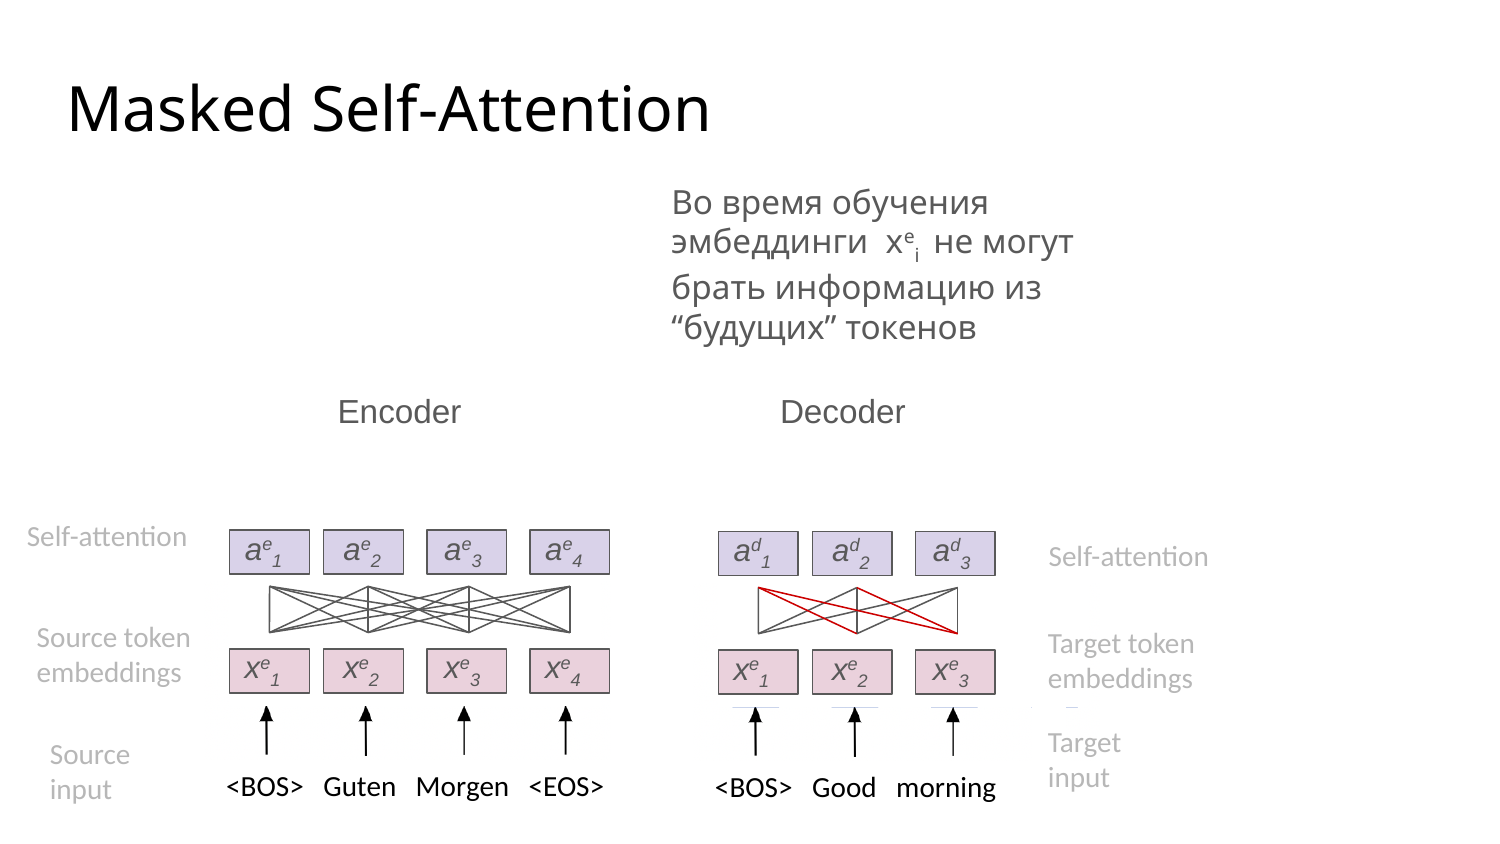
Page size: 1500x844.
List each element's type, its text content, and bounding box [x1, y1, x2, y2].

text_box ae3 [429, 513, 509, 578]
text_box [269, 581, 367, 633]
text_box [230, 460, 600, 578]
text_box ad3 [917, 515, 998, 581]
picture [693, 582, 1100, 762]
text_box <BOS> Good morning [693, 760, 1160, 844]
text_box [812, 531, 817, 576]
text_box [468, 581, 569, 633]
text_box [758, 582, 856, 634]
text_box Target input [1032, 715, 1158, 801]
text_box Encoder [322, 375, 553, 446]
text_box Во время обучения эмбеддинги xei не могут брать информацию из “будущих” токенов [656, 165, 1183, 401]
text_box ad1 [718, 514, 799, 581]
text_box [856, 582, 958, 634]
text_box Self-attention [1033, 529, 1265, 615]
picture [204, 581, 611, 761]
text_box Source input [34, 727, 160, 813]
text_box Target token embeddings [1104, 617, 1227, 703]
text_box ad2 [817, 515, 897, 579]
text_box Decoder [764, 401, 996, 446]
text_box [323, 530, 328, 575]
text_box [367, 581, 468, 633]
text_box ae4 [529, 513, 610, 581]
text_box ae2 [328, 513, 408, 578]
text_box ae1 [229, 513, 310, 580]
text_box [719, 461, 1088, 581]
text_box <BOS> Guten Morgen <EOS> [204, 759, 671, 844]
text_box Self-attention [11, 509, 243, 560]
text_box Source token embeddings [21, 610, 199, 696]
title Masked Self-Attention [51, 54, 1449, 149]
